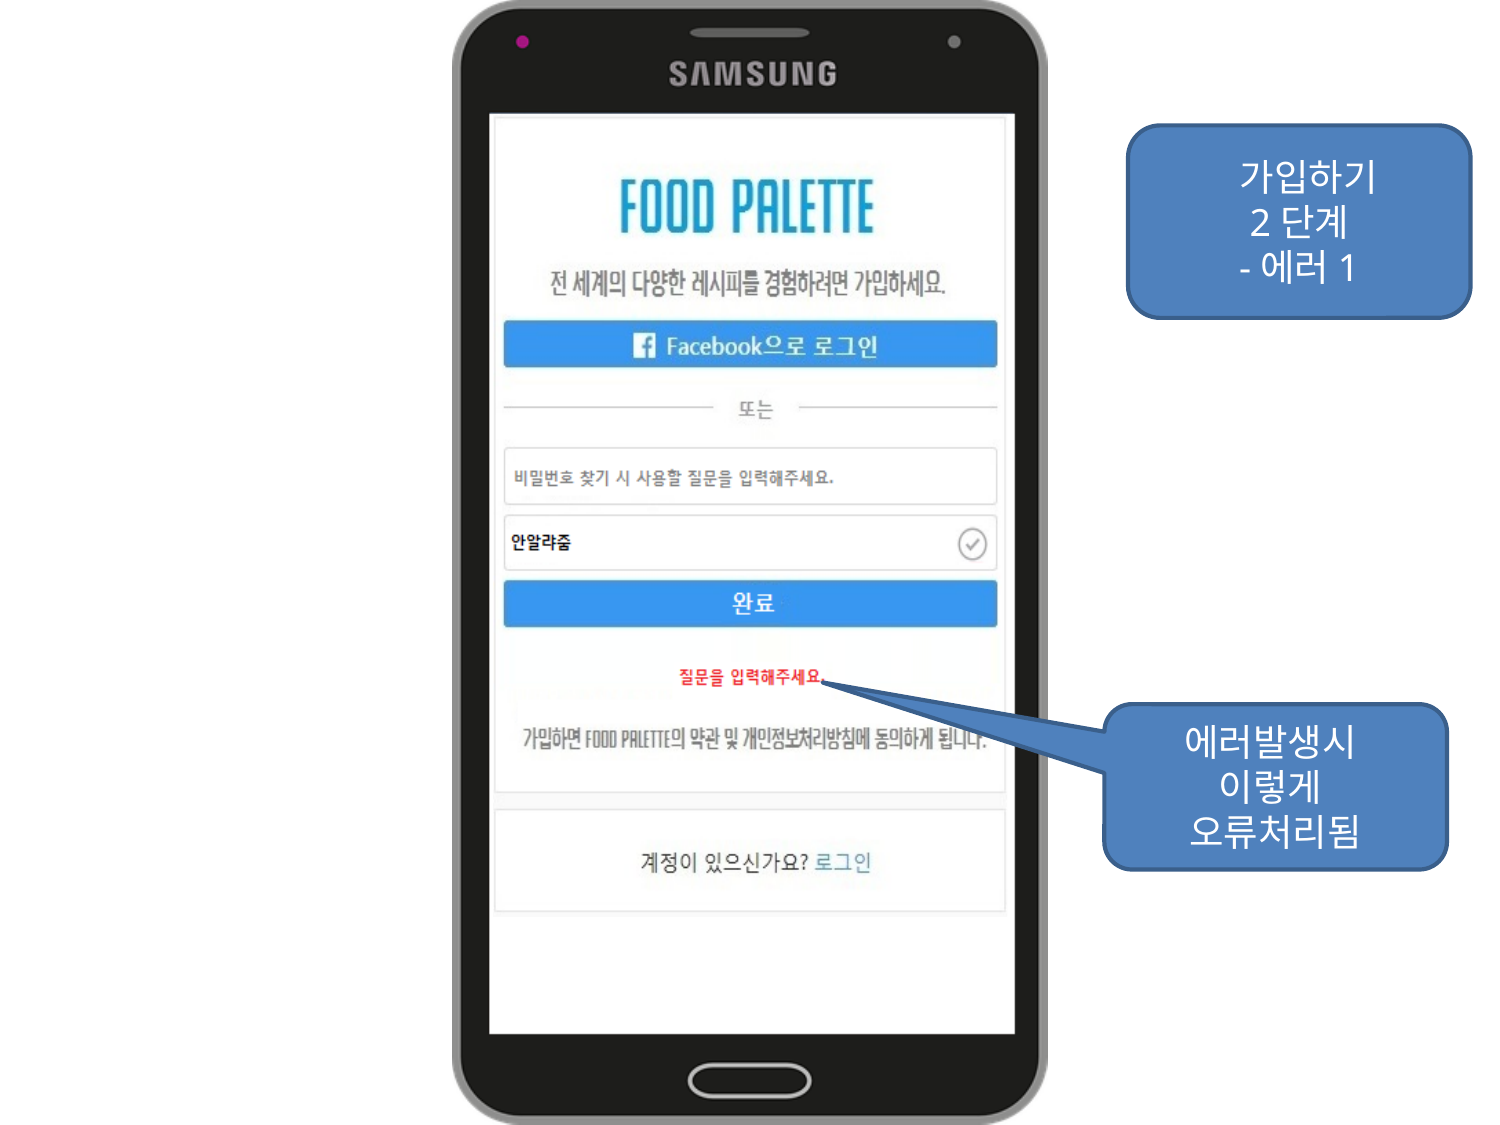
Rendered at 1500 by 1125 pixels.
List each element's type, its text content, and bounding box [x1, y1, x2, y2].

text_box 가입하기 2단계 -에러1 [1125, 123, 1473, 320]
picture [452, 0, 1048, 1125]
text_box 에러발생시 이렇게 오류처리됨 [1052, 702, 1450, 872]
